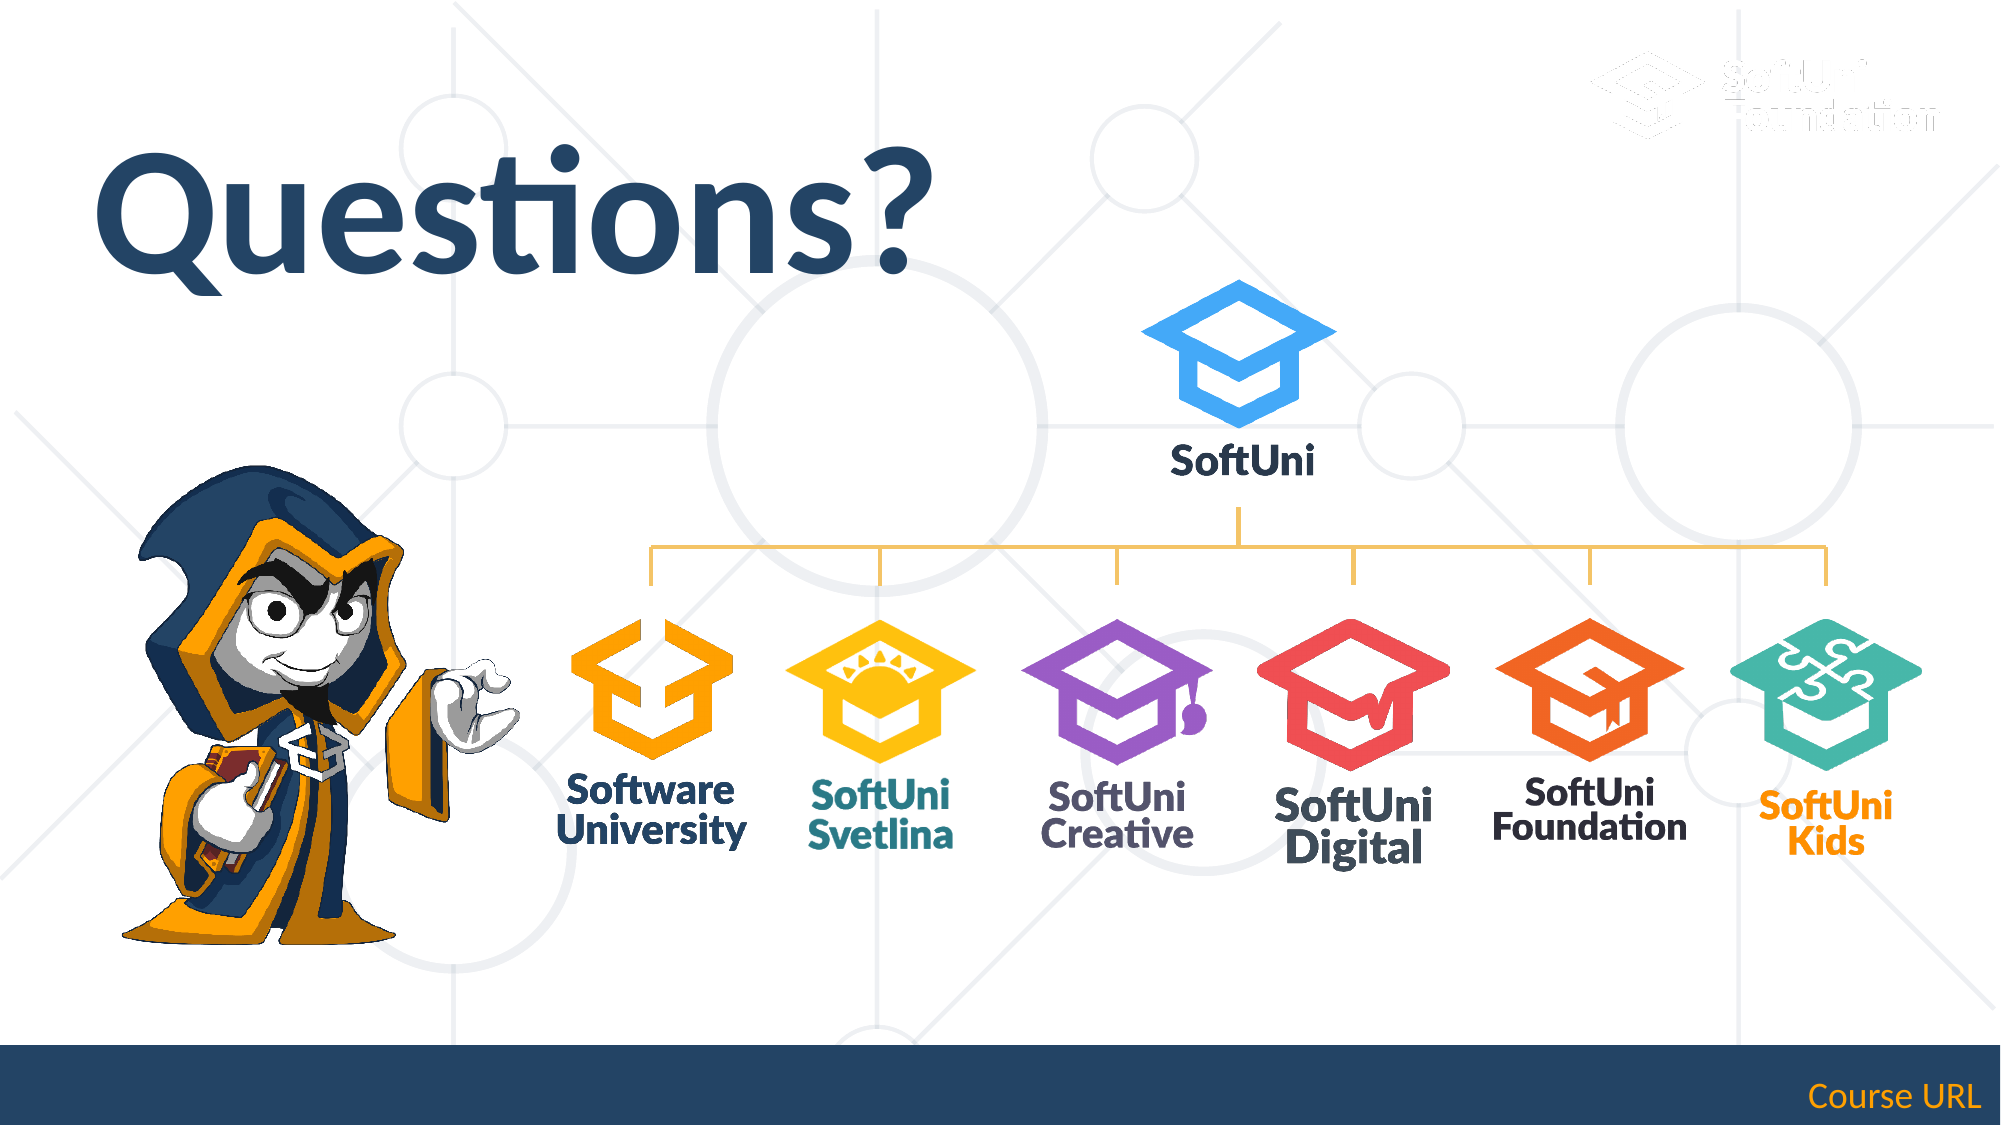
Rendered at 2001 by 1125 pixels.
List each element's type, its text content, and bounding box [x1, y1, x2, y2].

picture [1021, 619, 1213, 848]
picture [1140, 279, 1337, 476]
picture [27, 364, 747, 1045]
picture [1590, 51, 1940, 139]
picture [1730, 619, 1922, 855]
list Course URL [279, 1062, 2000, 1123]
picture [1494, 618, 1686, 840]
picture [1257, 619, 1450, 877]
picture [785, 619, 977, 850]
